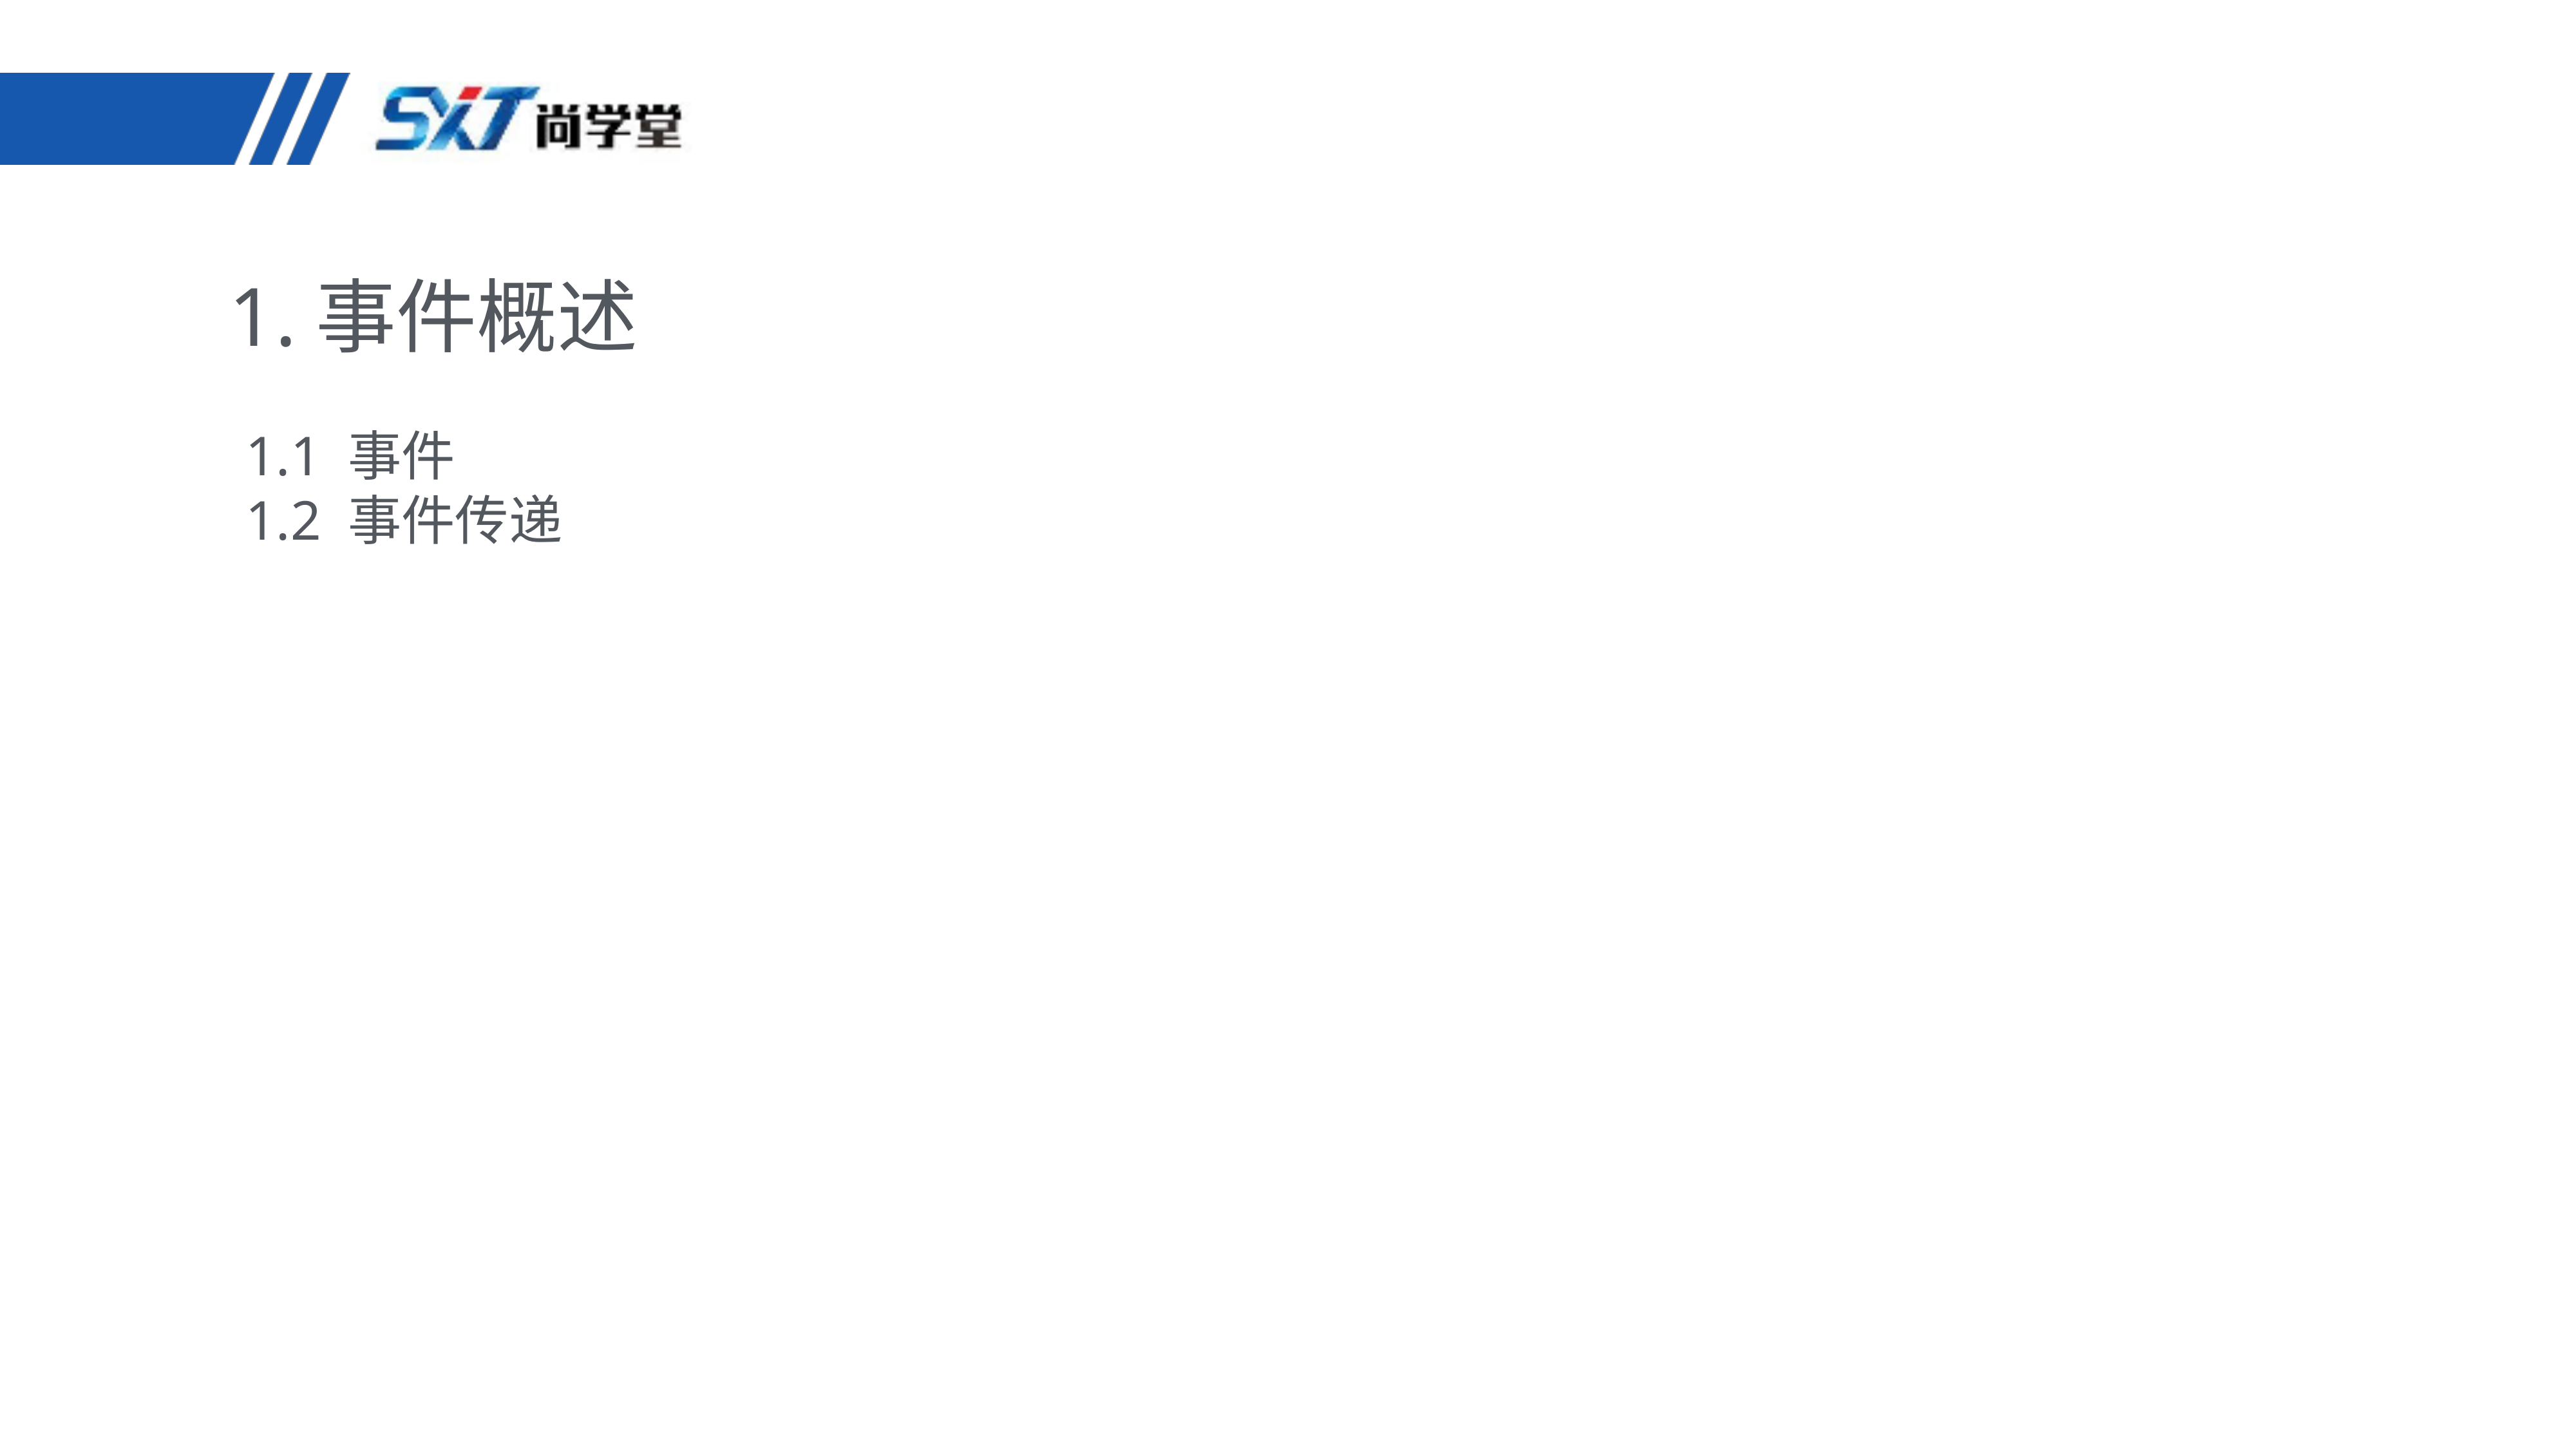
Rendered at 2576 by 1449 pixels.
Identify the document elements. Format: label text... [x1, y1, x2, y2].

text_box 1.事件概述 [223, 241, 2353, 368]
picture [359, 17, 699, 242]
text_box 1.1 事件 1.2 事件传递 [236, 417, 2483, 556]
picture [0, 73, 350, 165]
